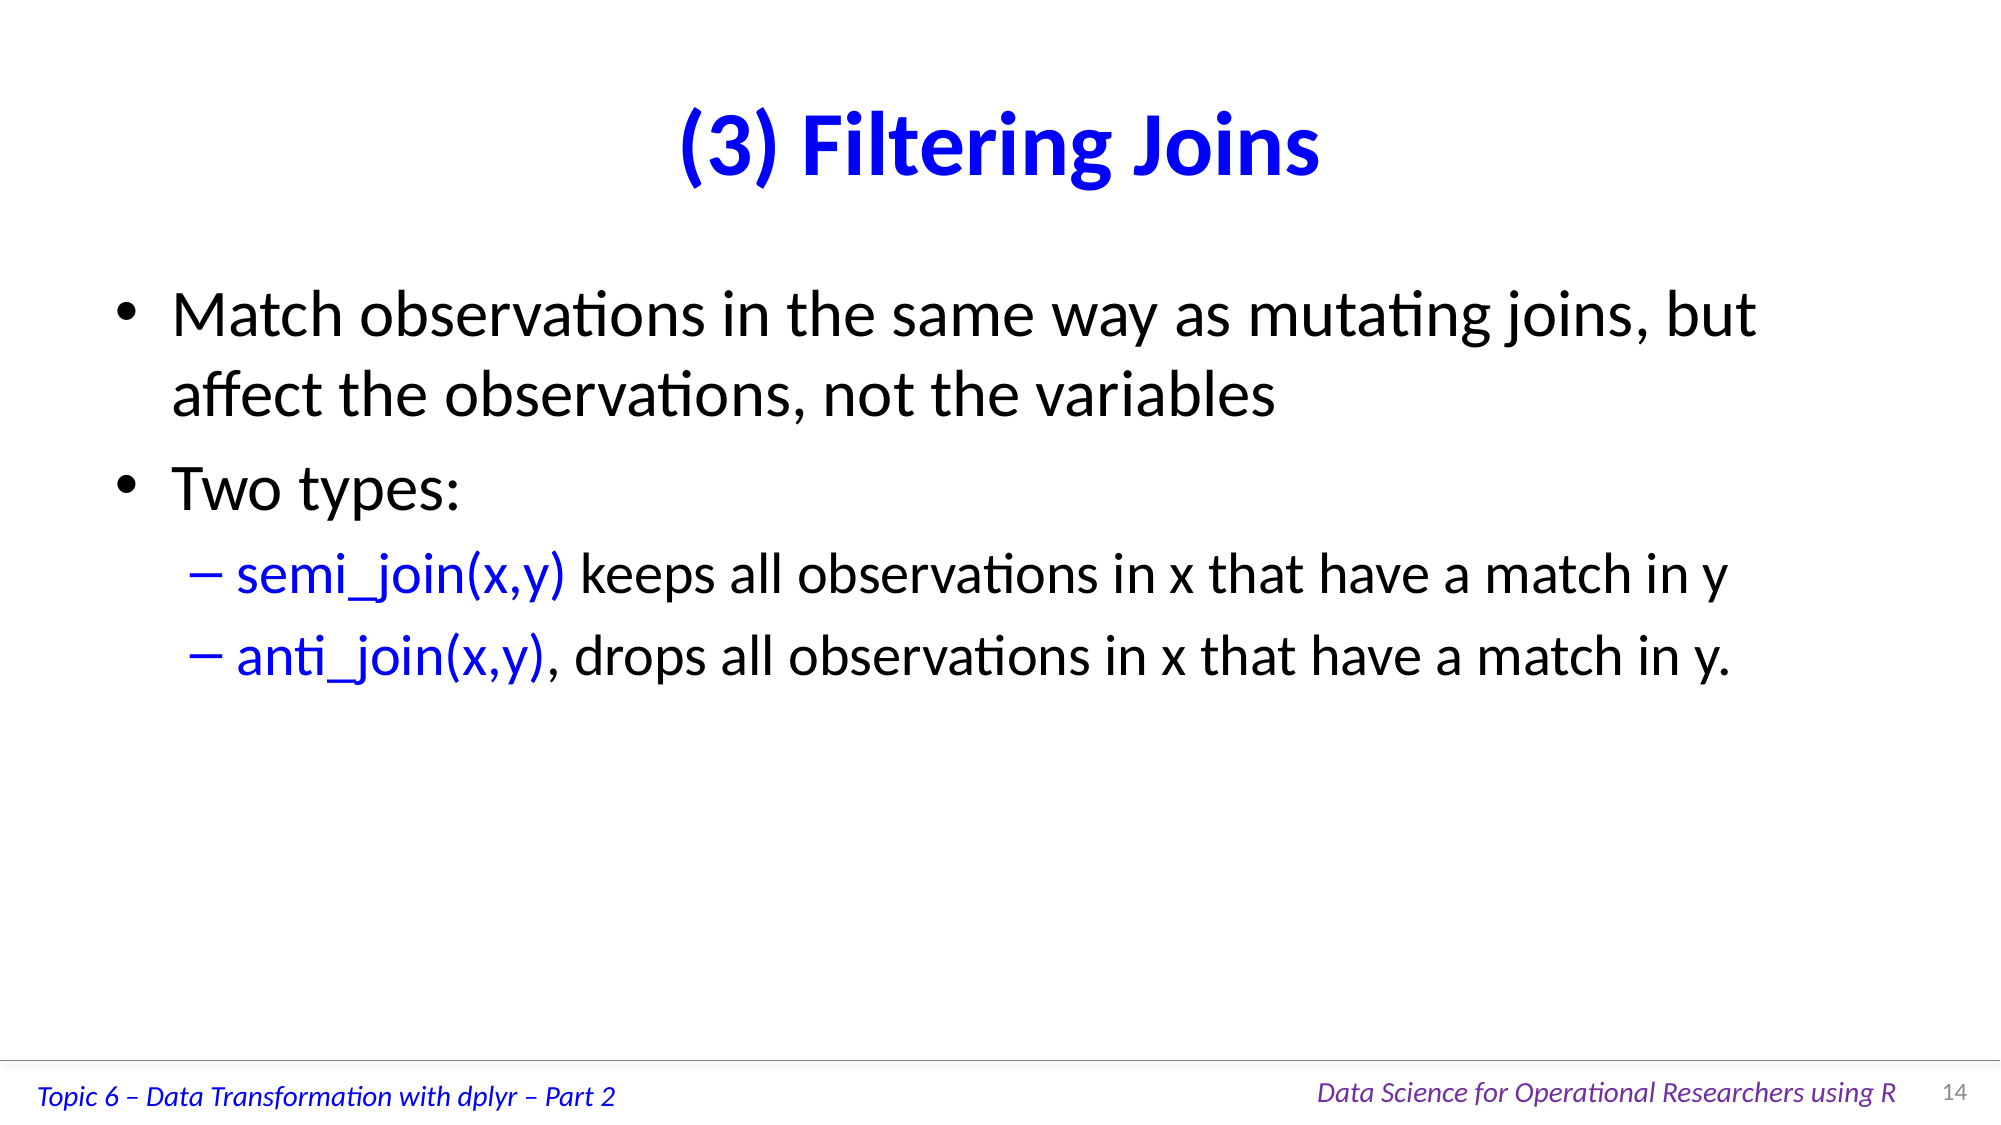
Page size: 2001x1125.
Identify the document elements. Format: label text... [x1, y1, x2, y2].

list Match observations in the same way as mutating joins, but affect the observations, not the variables Two types: semi_join(x,y) keeps all observations in x that have a match in y anti_join(x,y), drops all observations in x that have a match in y. [99, 262, 1900, 1005]
title (3) Filtering Joins [99, 45, 1900, 233]
slide_number 14 [1899, 1060, 1983, 1120]
